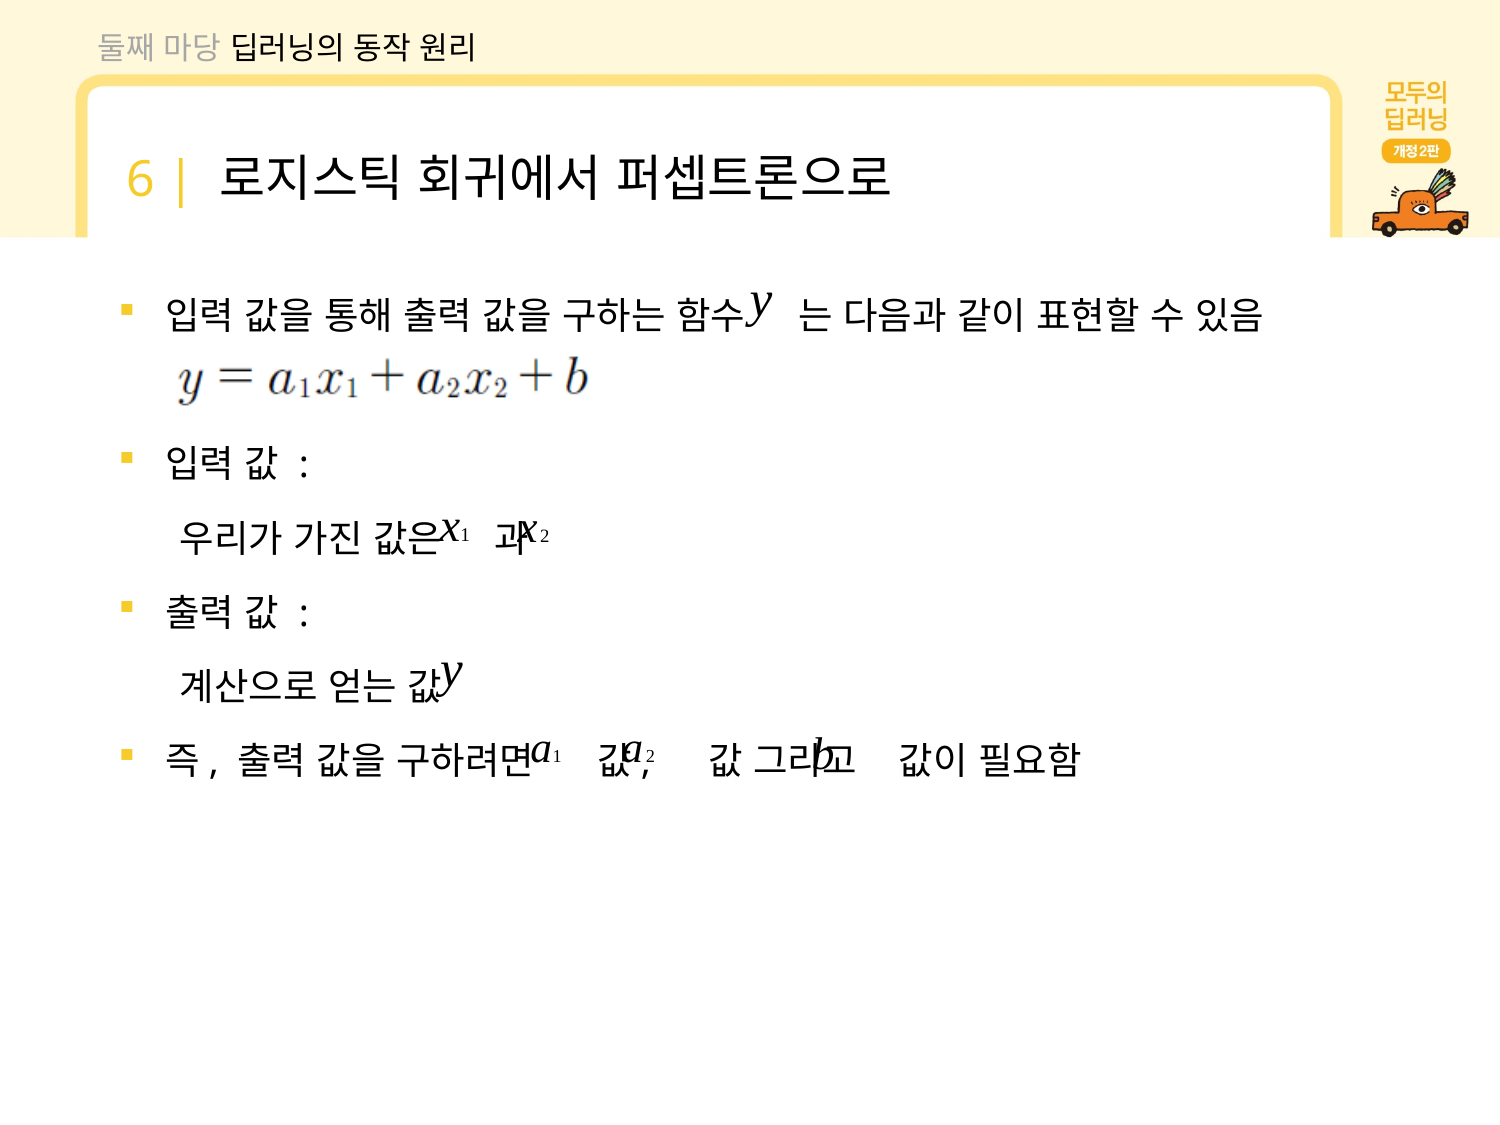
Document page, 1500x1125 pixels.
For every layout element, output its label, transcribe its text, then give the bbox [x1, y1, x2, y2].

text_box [103, 255, 1350, 796]
picture [0, 0, 1500, 1125]
text_box 둘째 마당 딥러닝의 동작 원리 [82, 0, 1133, 74]
text_box 6 | 로지스틱 회귀에서 퍼셉트론으로 [111, 99, 1309, 214]
